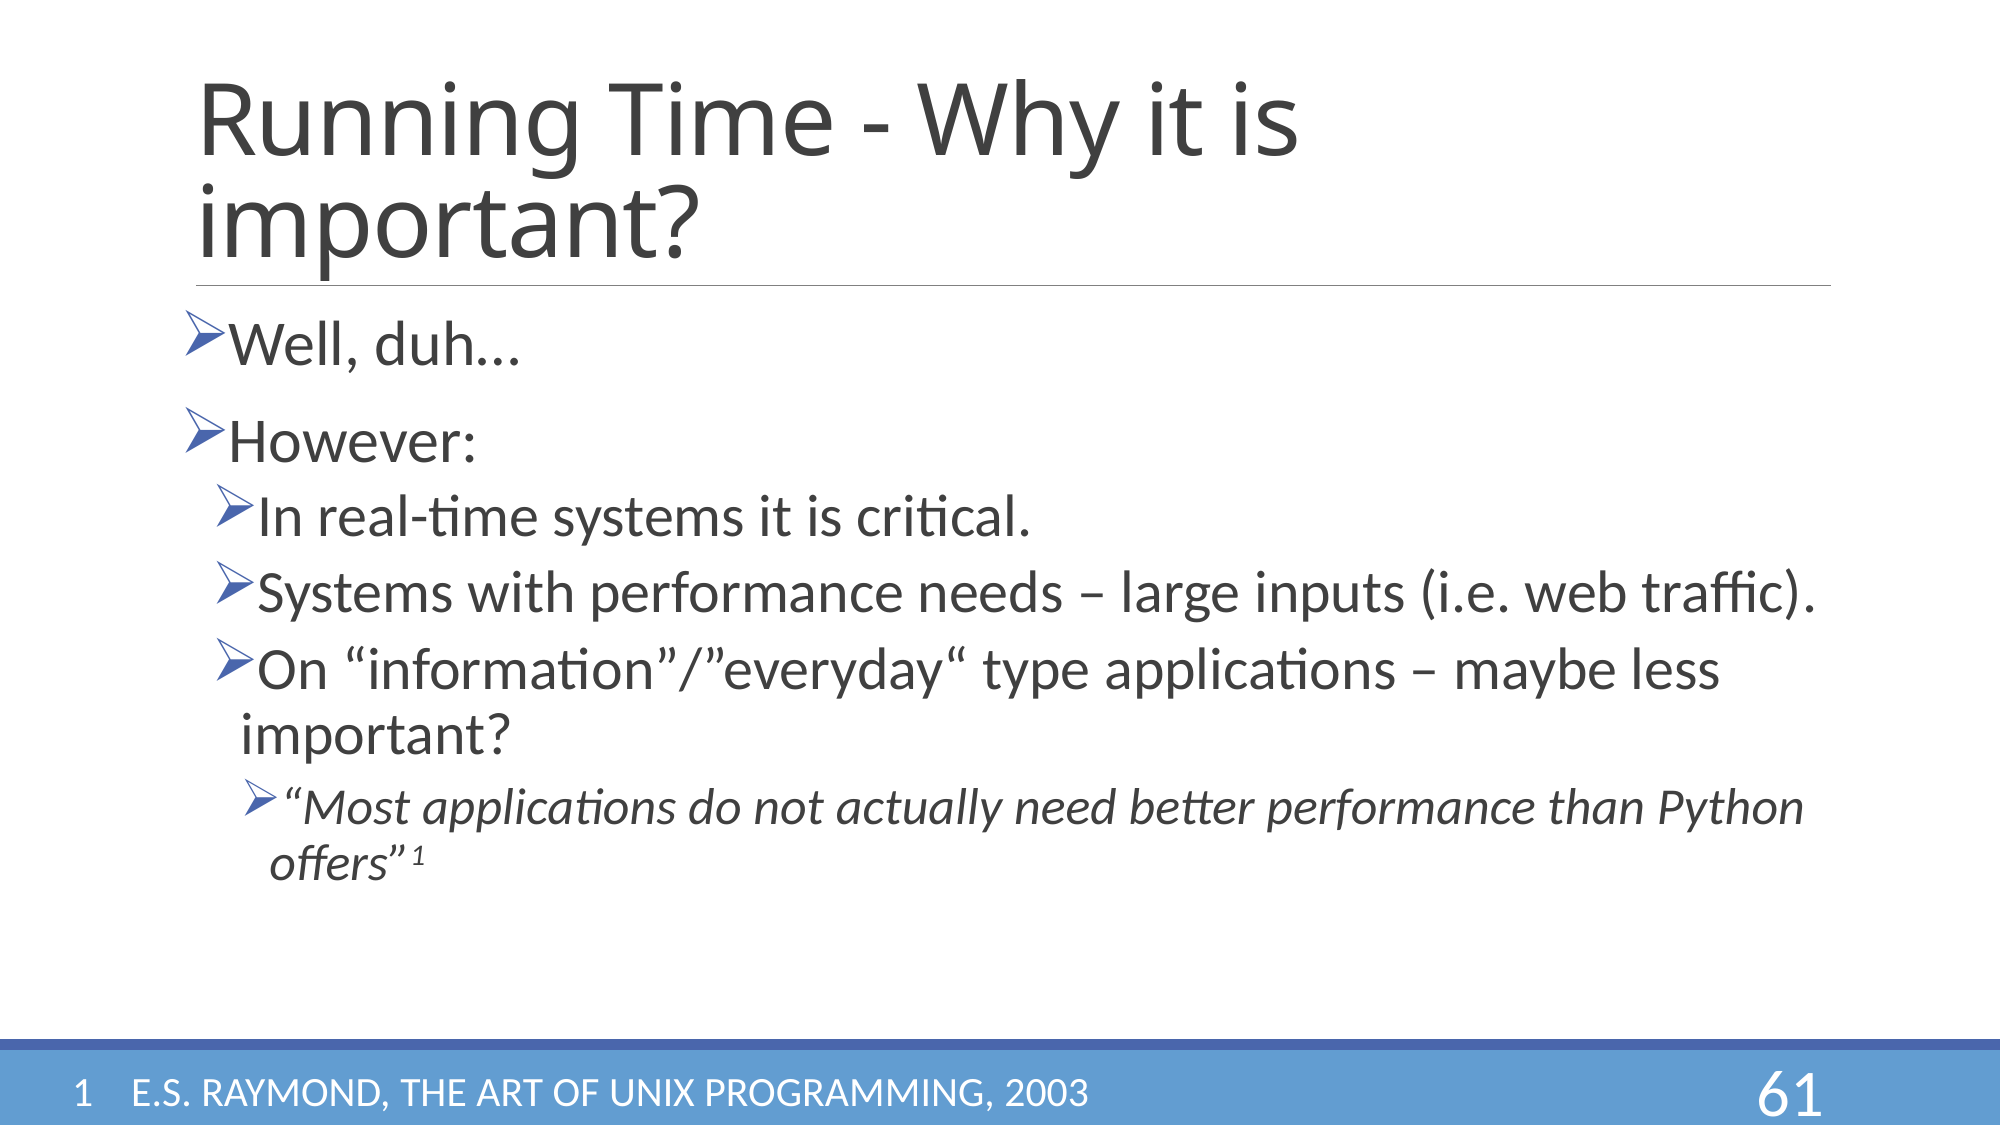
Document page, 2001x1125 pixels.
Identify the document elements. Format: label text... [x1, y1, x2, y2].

title Running Time - Why it is important? [180, 47, 1830, 285]
footer 1 E.s. Raymond, the art of unix programming, 2003 [57, 1059, 1715, 1120]
slide_number 61 [1715, 1059, 1840, 1120]
list Well, duh… However: In real-time systems it is critical. Systems with performance needs – large inputs (i.e. web traffic). On “information”/”everyday“ type applications – maybe less important? “Most applications do not actually need better performance than Python offers”1 [180, 302, 1830, 963]
